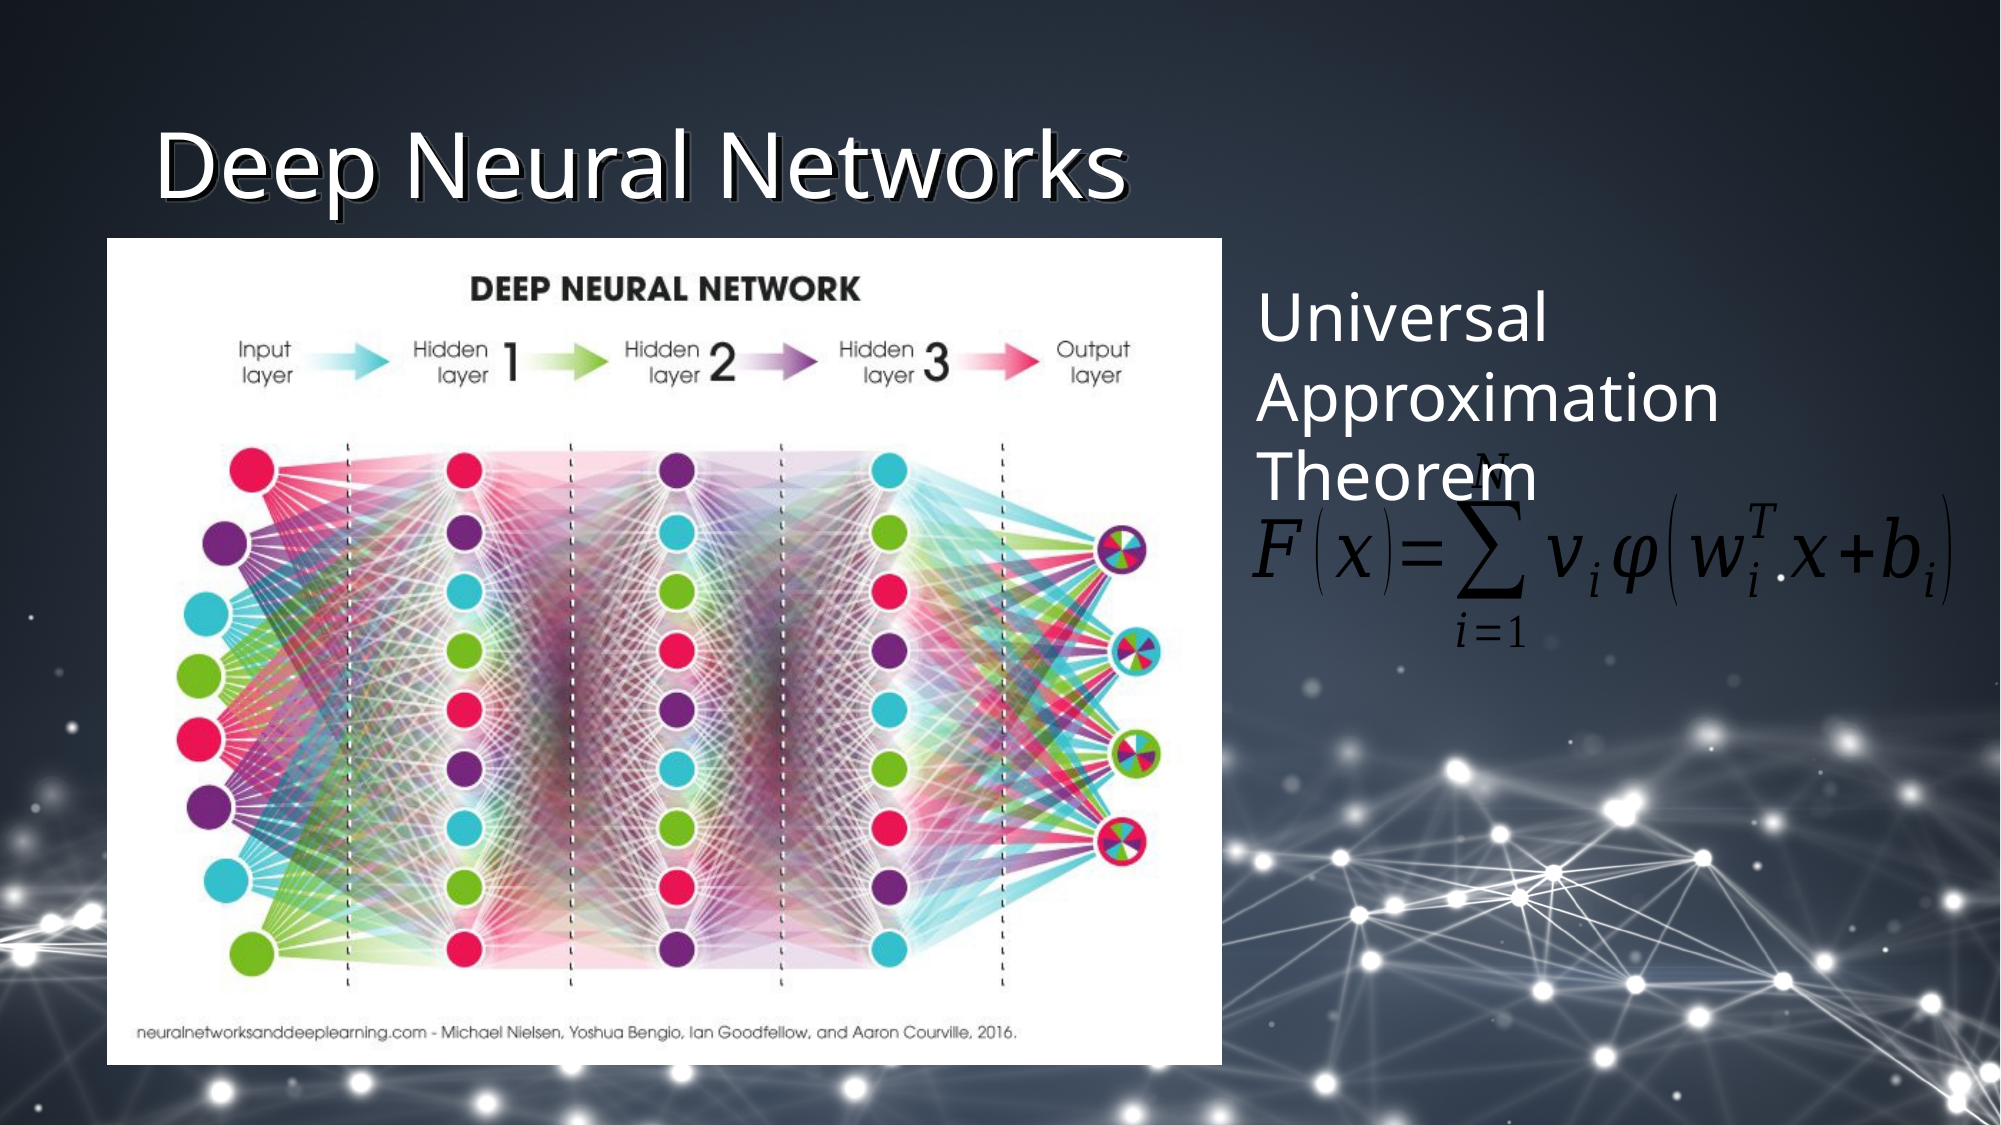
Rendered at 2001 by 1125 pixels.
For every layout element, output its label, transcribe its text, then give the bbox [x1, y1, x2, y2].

picture [0, 0, 2001, 1125]
text_box Universal Approximation Theorem [1242, 266, 1978, 522]
title Deep Neural Networks [137, 59, 1863, 278]
